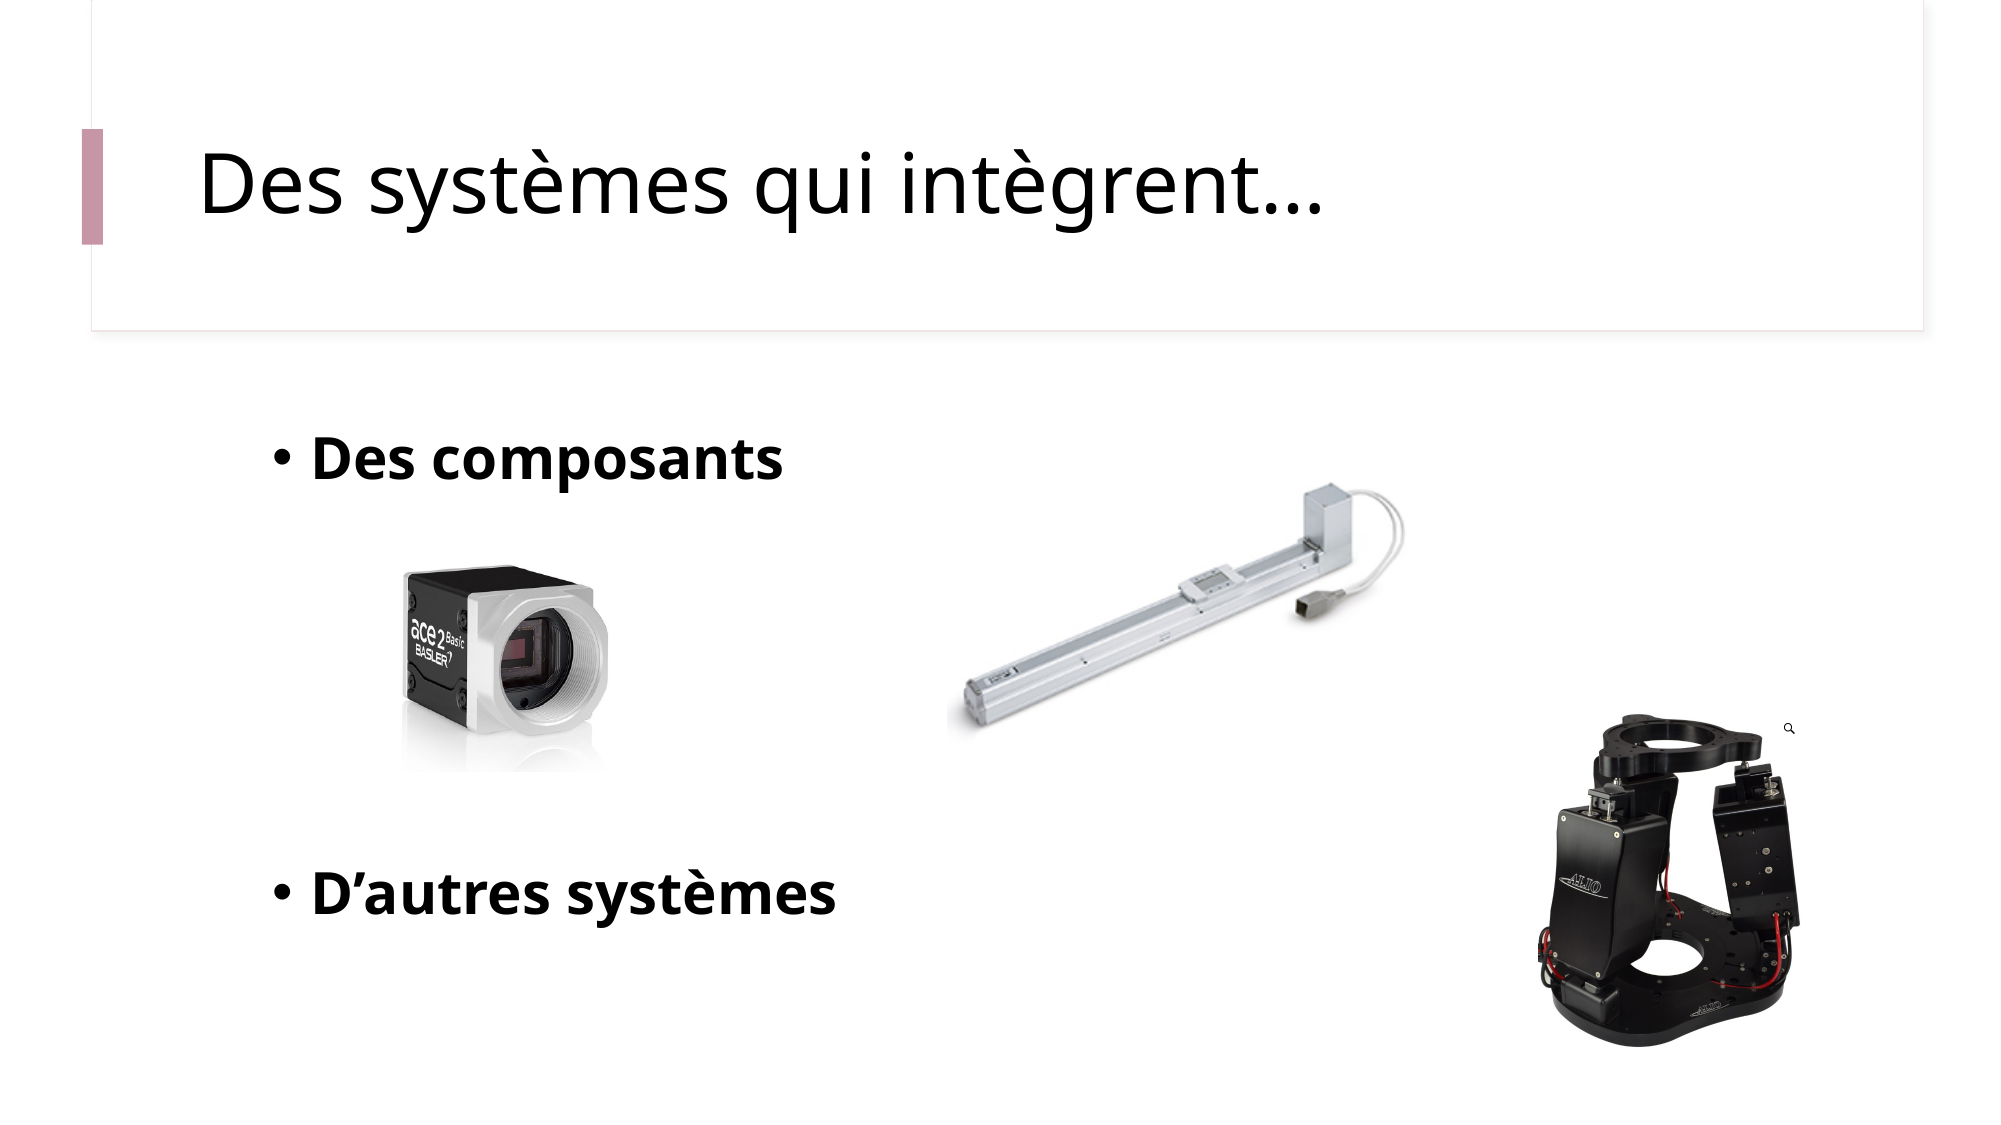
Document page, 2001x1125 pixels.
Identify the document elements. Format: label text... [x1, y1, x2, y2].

picture [947, 372, 1416, 842]
text_box D’autres systèmes [182, 841, 1058, 1035]
title Des systèmes qui intègrent… [183, 90, 1851, 284]
list Des composants [183, 406, 947, 841]
picture [1538, 709, 1802, 1051]
picture [375, 515, 632, 772]
